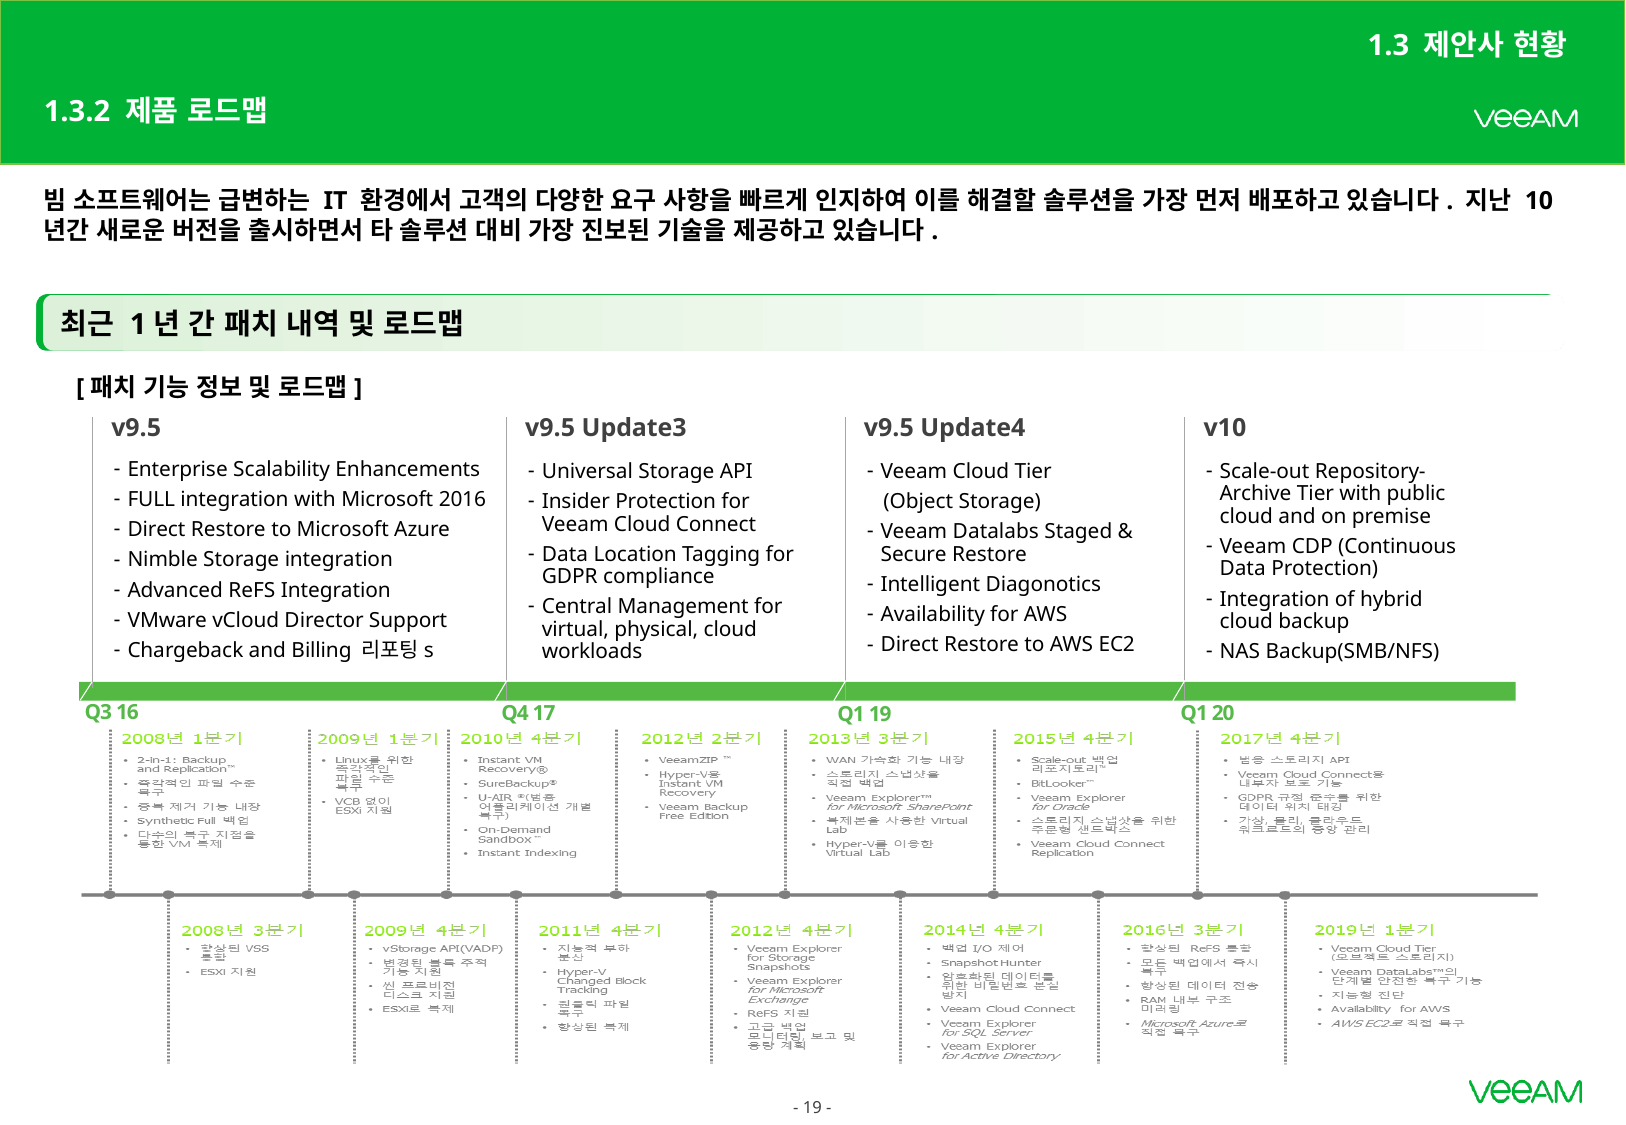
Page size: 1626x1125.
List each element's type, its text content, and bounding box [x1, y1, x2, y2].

picture [1465, 1074, 1586, 1110]
title 1.3.2 제품 로드맵 [28, 88, 989, 136]
list 빔 소프트웨어는 급변하는 IT 환경에서 고객의 다양한 요구 사항을 빠르게 인지하여 이를 해결할 솔루션을 가장 먼저 배포하고 있습니다. 지난 10년간 새로운 버전을 출시하면서 타 솔루션 대비 가장 진보된 기술을 제공하고 있습니다. [28, 177, 1582, 355]
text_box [61, 364, 1541, 1082]
list 1.3 제안사 현황 [862, 16, 1582, 76]
picture [1465, 100, 1586, 136]
text_box 최근 1년 간 패치 내역 및 로드맵 [43, 294, 1564, 351]
